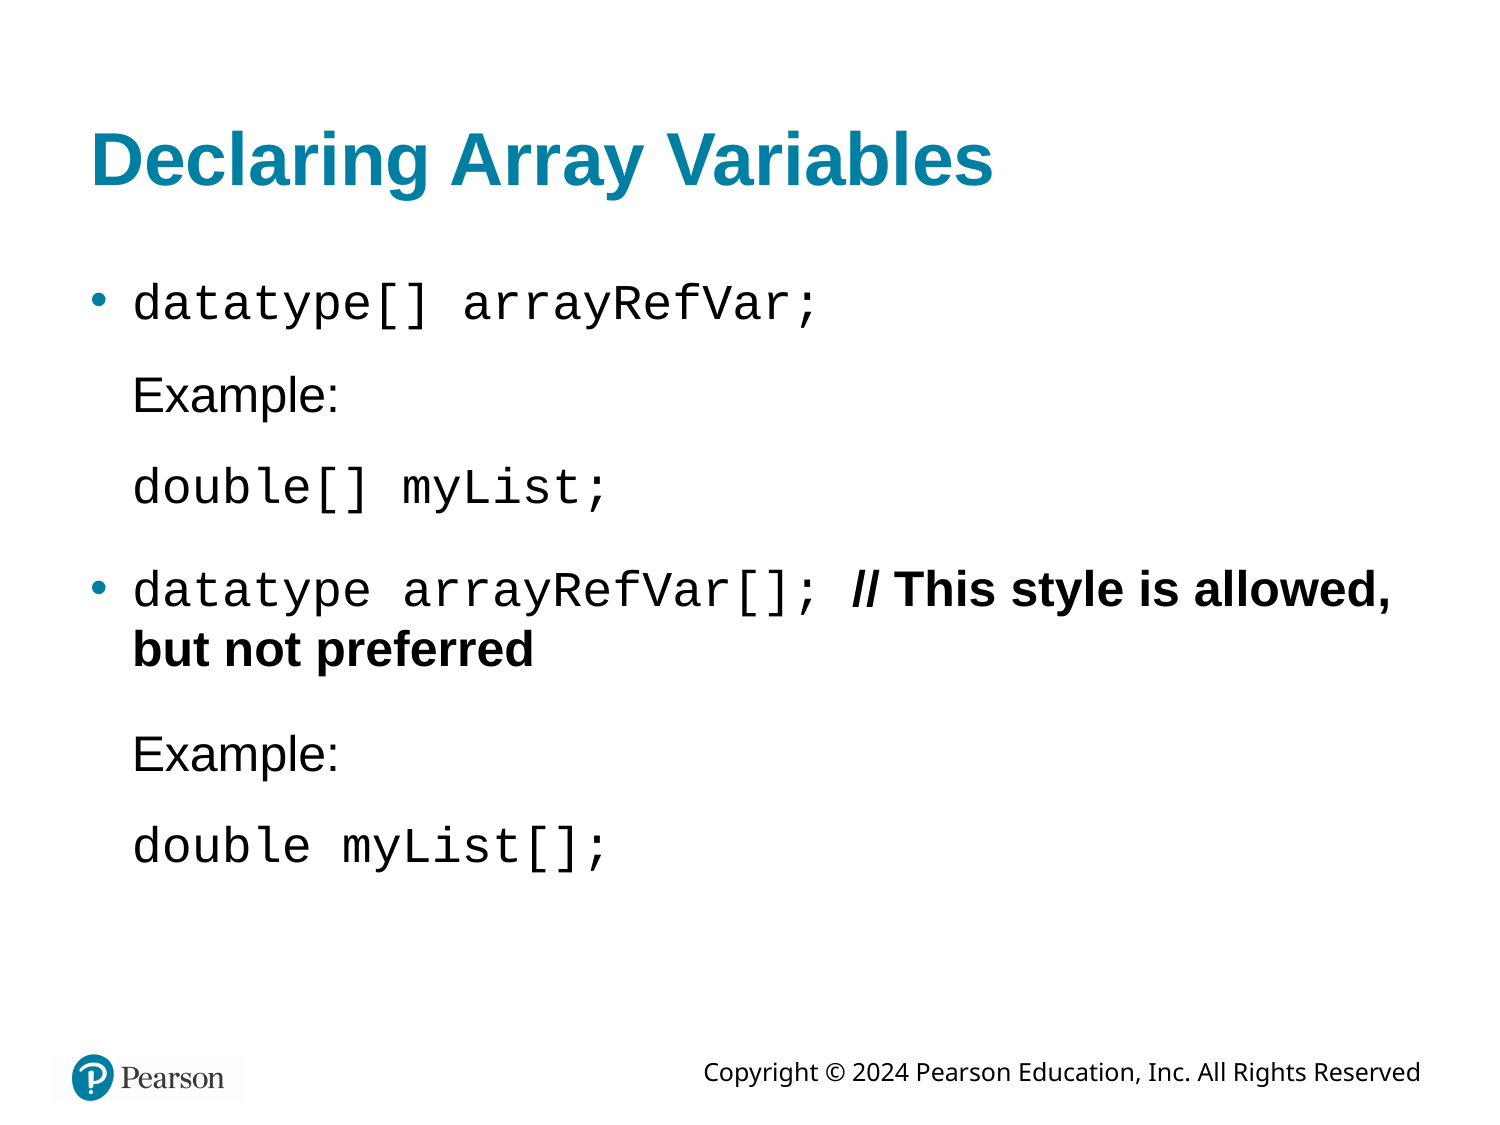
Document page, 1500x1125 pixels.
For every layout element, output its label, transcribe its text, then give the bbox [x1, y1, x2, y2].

list Example: double myList[]; [75, 706, 734, 885]
list datatype[] arrayRefVar; [75, 254, 1425, 336]
list datatype arrayRefVar[]; // This style is allowed, but not preferred [75, 541, 1425, 695]
title Declaring Array Variables [75, 35, 1425, 216]
picture [51, 1053, 245, 1102]
list Example: double[] myList; [75, 347, 734, 530]
